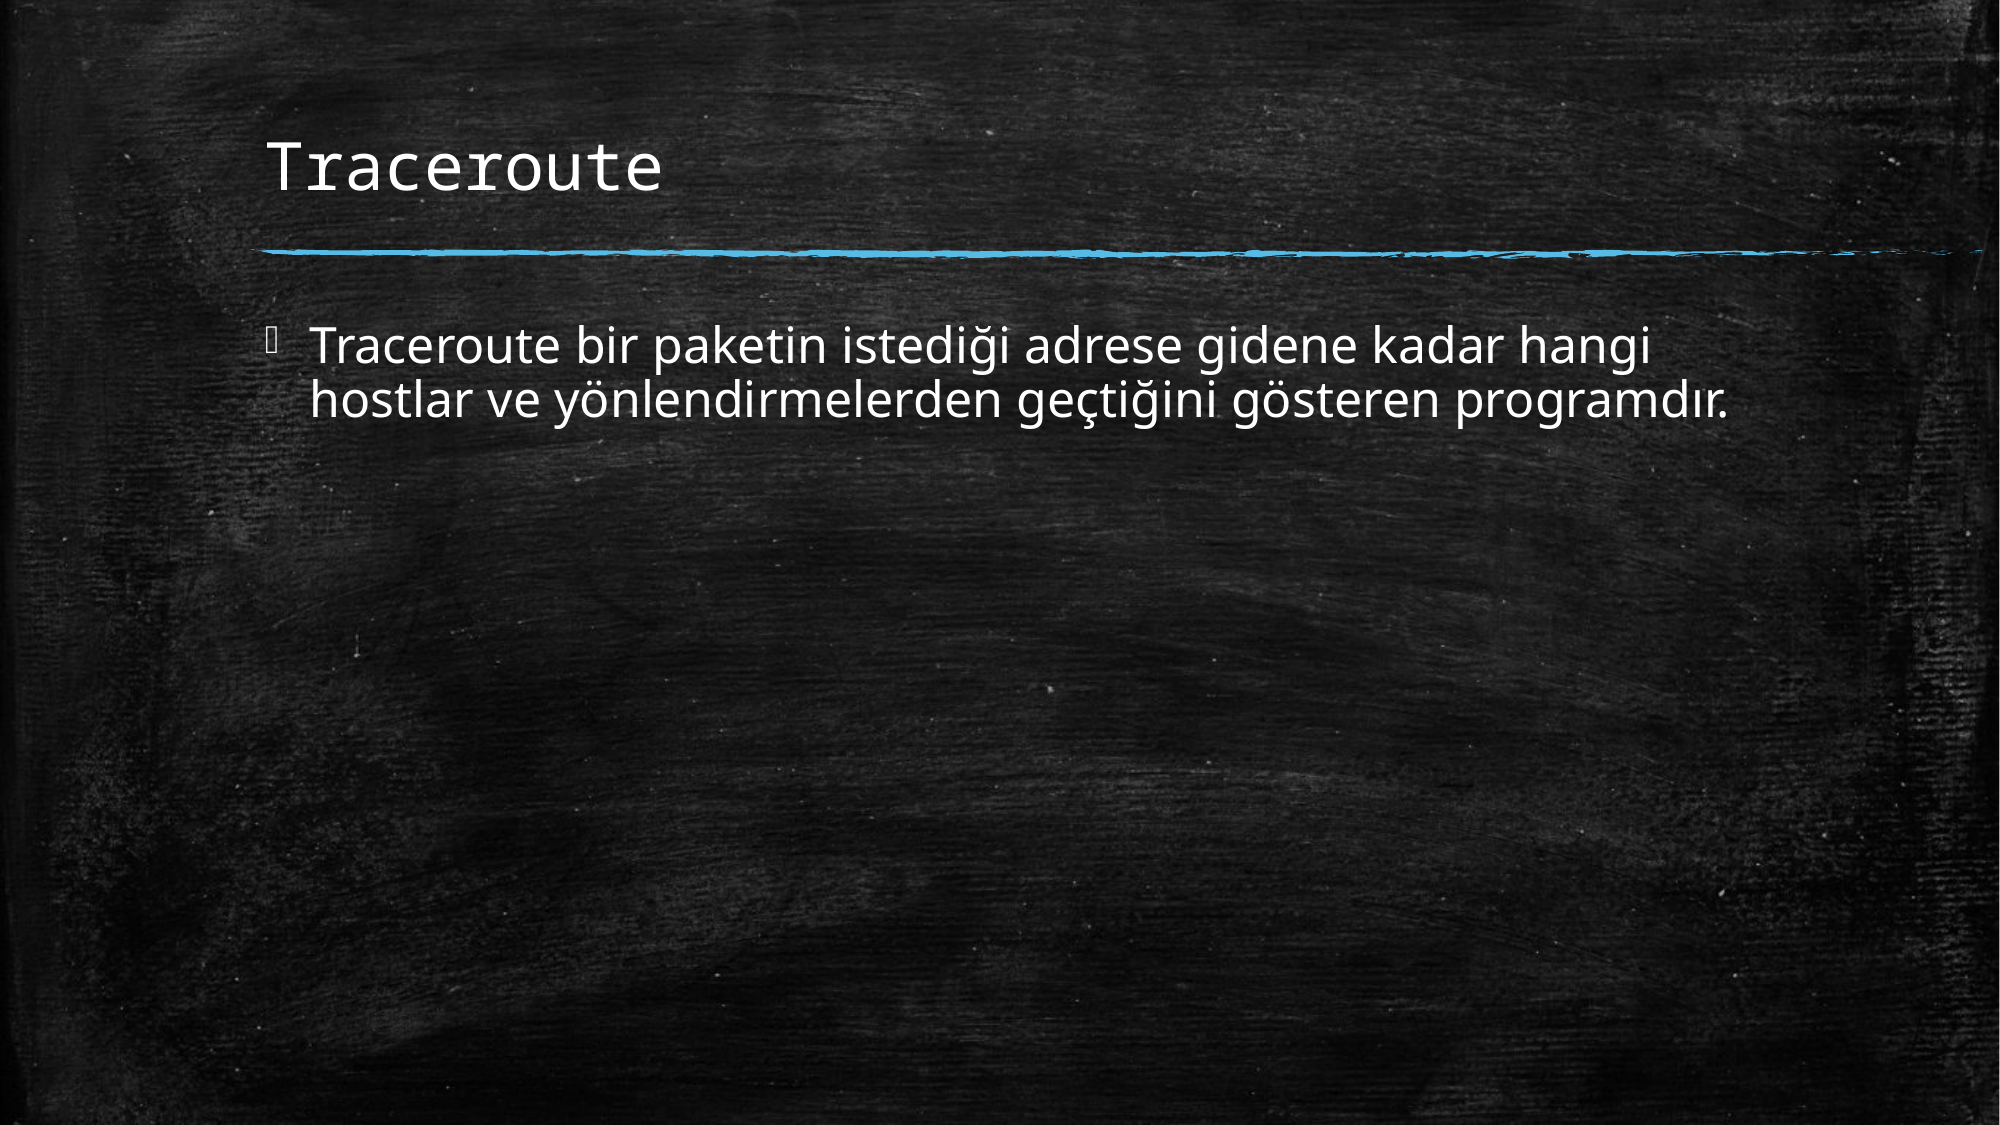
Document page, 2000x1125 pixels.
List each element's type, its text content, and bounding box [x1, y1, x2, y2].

title Traceroute [249, 45, 1750, 213]
list Traceroute bir paketin istediği adrese gidene kadar hangi hostlar ve yönlendirmelerden geçtiğini gösteren programdır. [249, 312, 1750, 1013]
